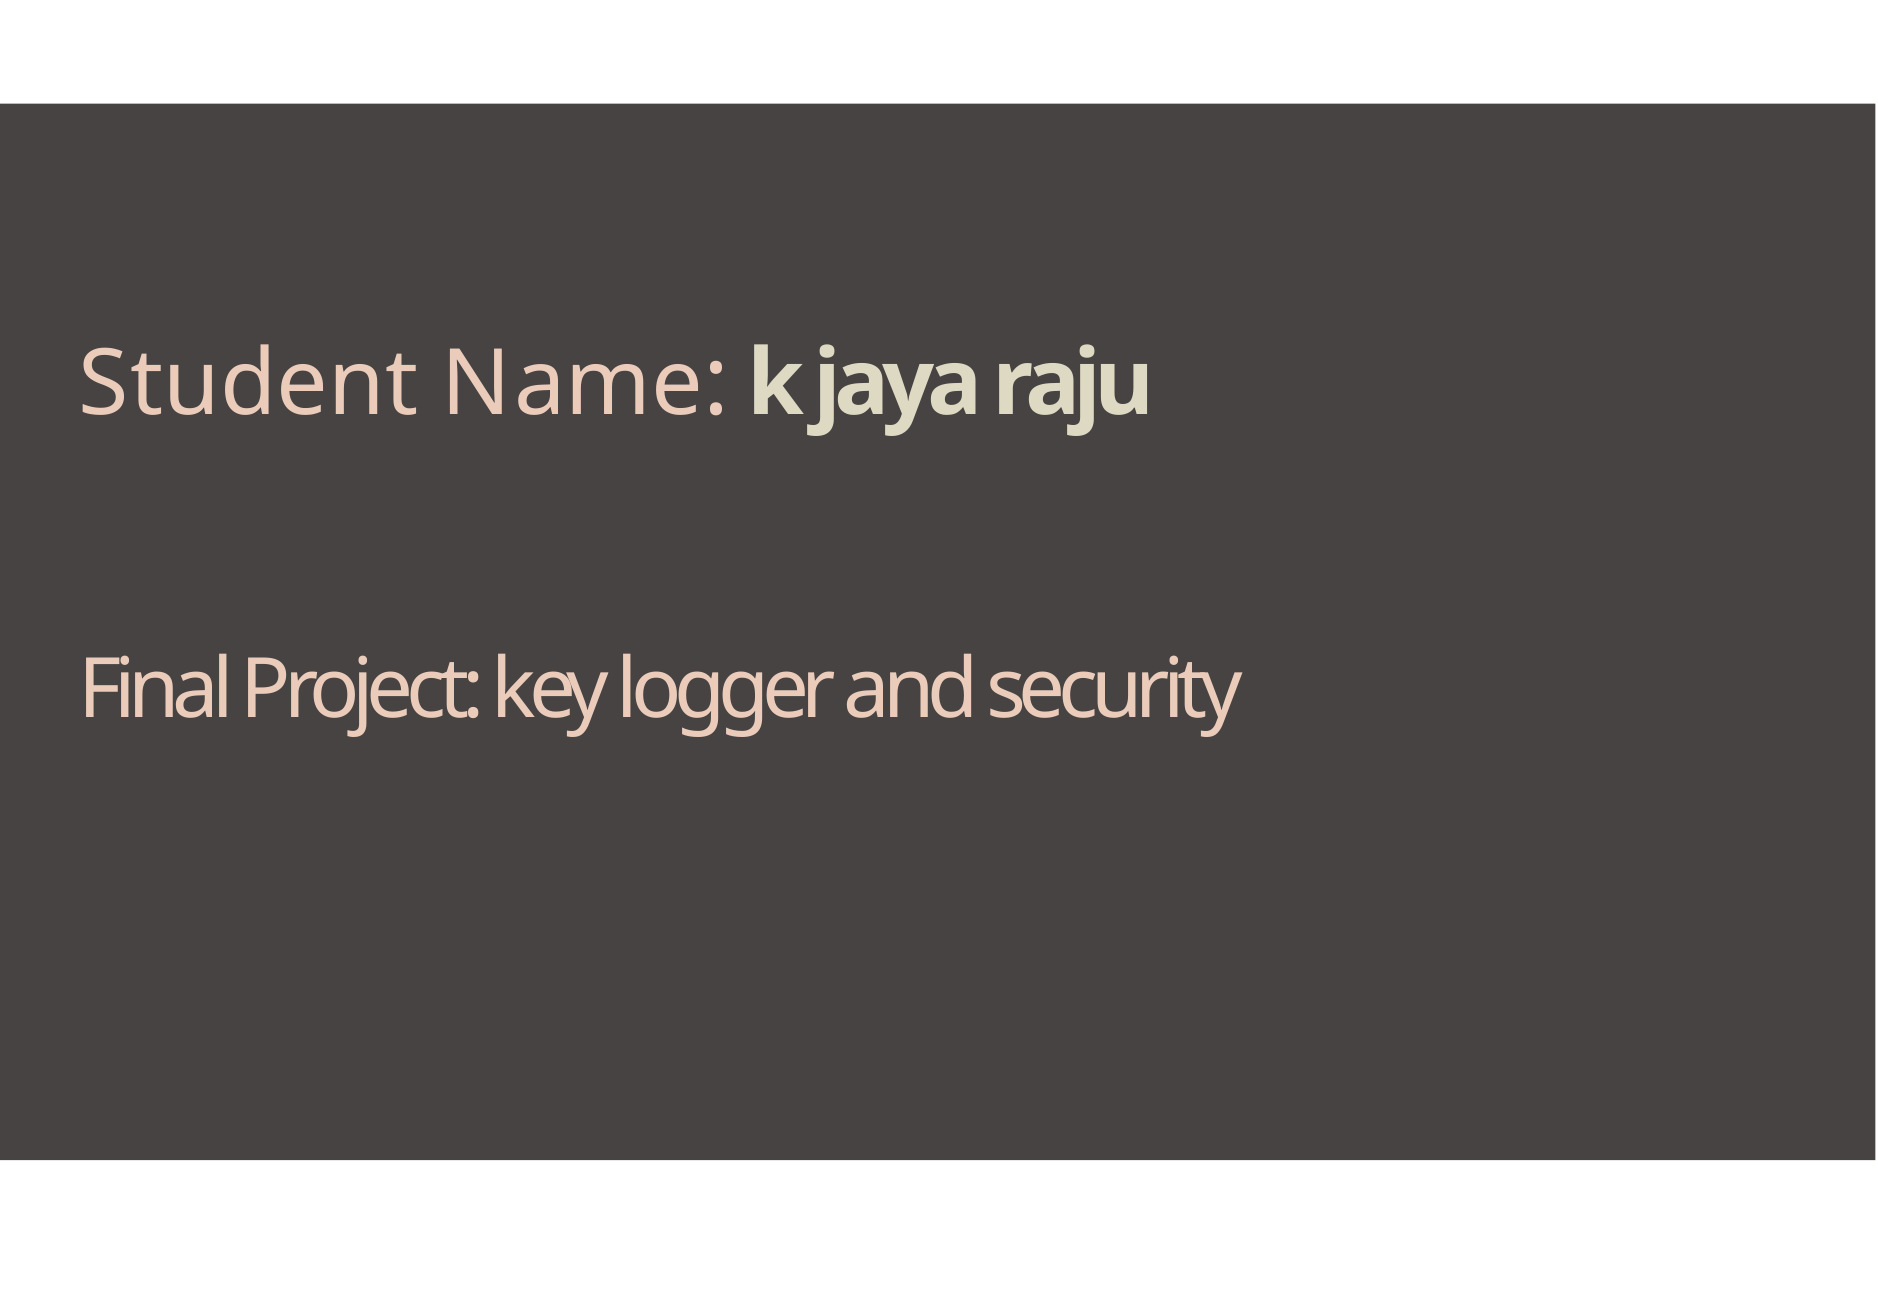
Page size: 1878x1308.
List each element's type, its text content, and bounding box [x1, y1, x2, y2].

text_box [0, 103, 1876, 1161]
title Student Name: k jaya raju Final Project: key logger and security [76, 316, 1402, 735]
